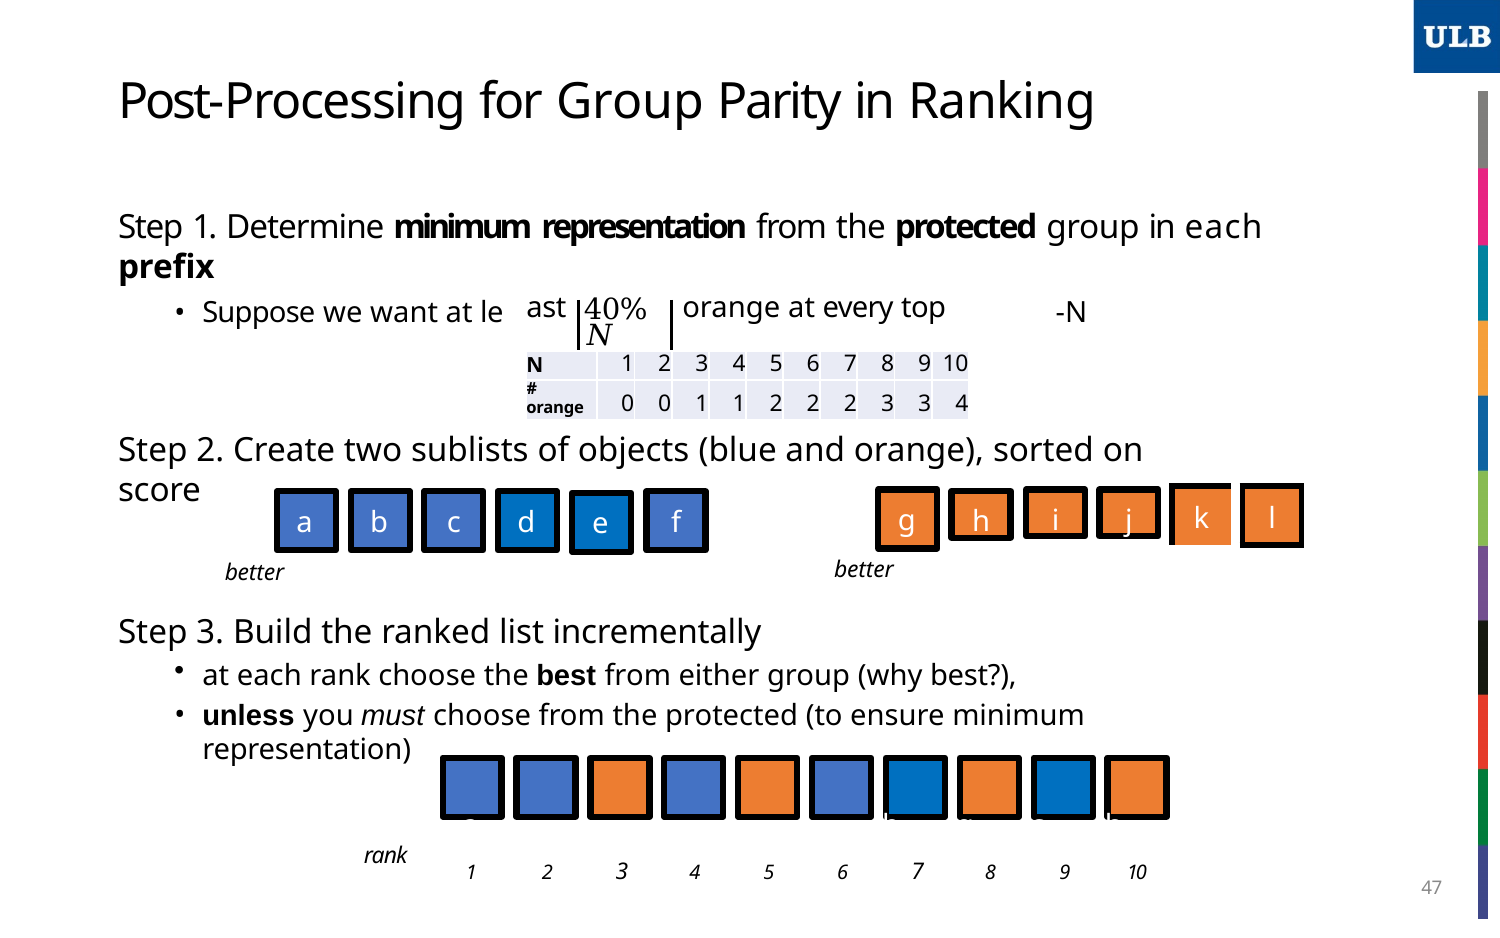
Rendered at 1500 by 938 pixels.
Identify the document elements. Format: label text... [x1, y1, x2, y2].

table_cell 2 [821, 381, 856, 419]
table_header k [1175, 489, 1231, 545]
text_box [660, 754, 727, 821]
table_cell 2 [747, 381, 782, 419]
picture [1478, 319, 1488, 919]
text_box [808, 754, 875, 821]
table_header orange at every top [673, 300, 969, 350]
table_cell 8 [858, 352, 894, 379]
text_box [587, 754, 653, 821]
text_box Step 3. Build the ranked list incrementally at each rank choose the best from either group (why best?), unless you must choose from the protected (to ensure minimum representation) a b g c h d e i f j [115, 601, 1237, 876]
table_cell 10 [933, 352, 968, 379]
table_cell 0 [635, 381, 671, 419]
table_cell 1 [710, 381, 745, 419]
table_cell 6 [784, 352, 819, 379]
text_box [273, 487, 340, 554]
text_box better [222, 555, 295, 585]
table_cell 0 [598, 381, 634, 419]
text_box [420, 487, 487, 554]
table_cell 3 [895, 381, 931, 419]
table_header 40%𝑁 [580, 300, 670, 350]
table_header ast [526, 300, 577, 350]
text_box i [1026, 489, 1086, 537]
table_cell 3 [858, 381, 894, 419]
text_box Step 2. Create two sublists of objects (blue and orange), sorted on score [116, 426, 1191, 509]
table_cell # orange [527, 381, 596, 419]
table_cell 5 [747, 352, 782, 379]
text_box j [1099, 489, 1159, 537]
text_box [513, 754, 579, 821]
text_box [734, 754, 801, 821]
title Post-Processing for Group Parity in Ranking [116, 66, 1198, 203]
text_box 1 2 3 4 5 6 7 8 9 10 [463, 843, 1153, 887]
table_cell 1 [598, 352, 634, 379]
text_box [956, 754, 1023, 821]
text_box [874, 486, 941, 552]
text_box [882, 754, 949, 821]
table_cell 2 [635, 352, 671, 379]
table_header l [1245, 489, 1299, 542]
text_box h [951, 490, 1011, 538]
table_cell 9 [895, 352, 931, 379]
table_cell 3 [673, 352, 708, 379]
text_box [439, 754, 506, 821]
text_box rank [361, 838, 414, 868]
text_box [643, 487, 709, 554]
table_cell 4 [710, 352, 745, 379]
table_cell N [527, 352, 596, 379]
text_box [347, 487, 414, 554]
text_box Step 1. Determine minimum representation from the protected group in each prefix Suppose we want at le -N [116, 203, 1363, 329]
picture [1413, 0, 1500, 73]
table_header [1231, 486, 1240, 545]
table_cell 7 [821, 352, 856, 379]
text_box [568, 489, 635, 556]
table_cell 1 [673, 381, 708, 419]
slide_number 47 [1415, 878, 1478, 938]
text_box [1104, 754, 1170, 821]
table_cell 2 [784, 381, 819, 419]
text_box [494, 487, 561, 554]
text_box better [832, 552, 905, 583]
table_cell 4 [933, 381, 968, 419]
picture [1478, 91, 1488, 245]
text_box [1030, 754, 1097, 821]
